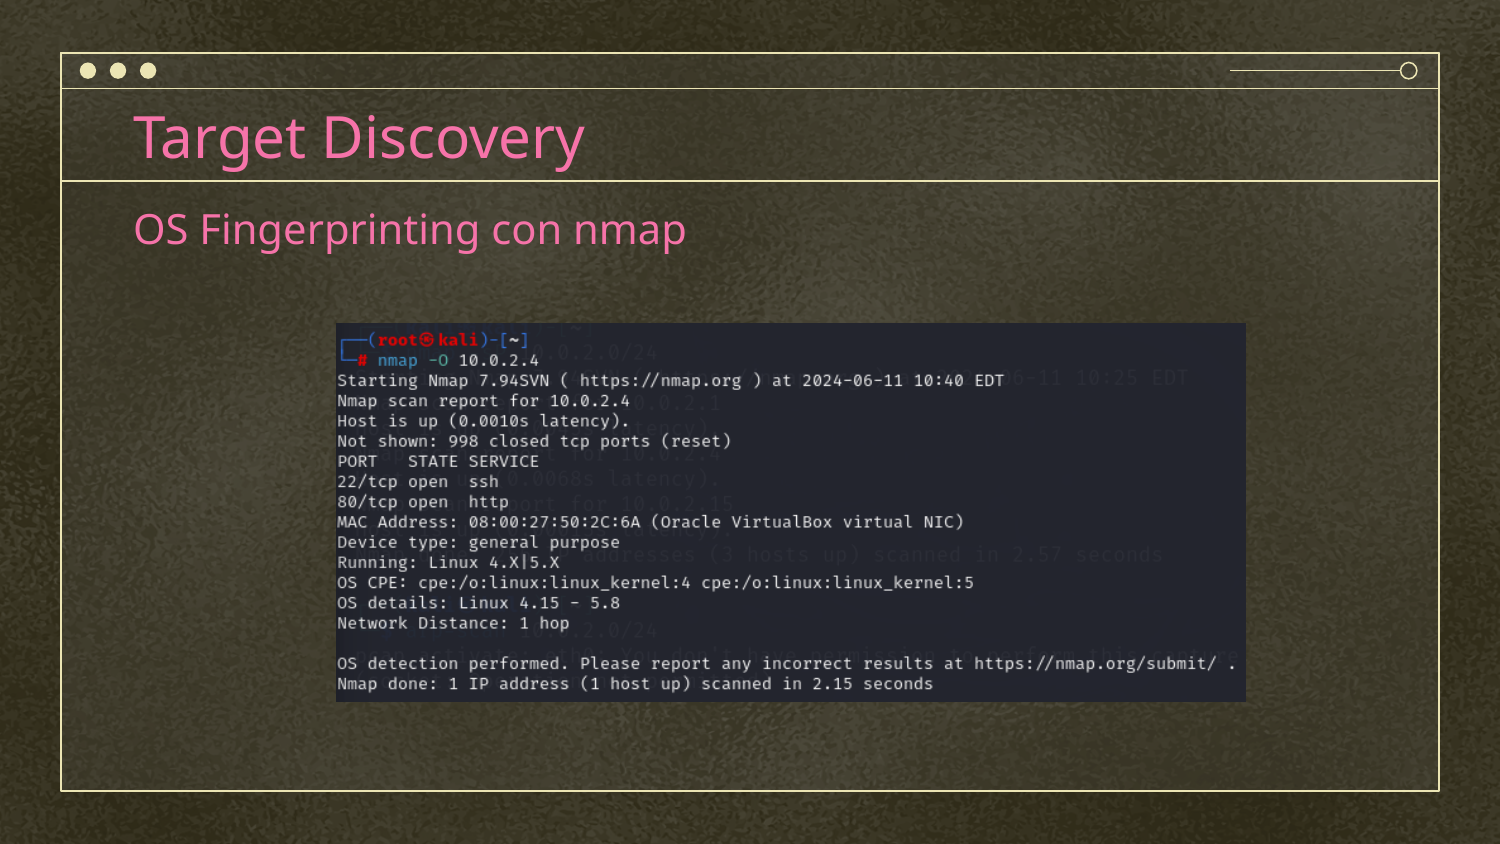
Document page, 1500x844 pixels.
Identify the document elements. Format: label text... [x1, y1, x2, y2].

picture [336, 323, 1246, 703]
text_box OS Fingerprinting con nmap [118, 181, 1382, 274]
title Target Discovery [118, 88, 1382, 181]
